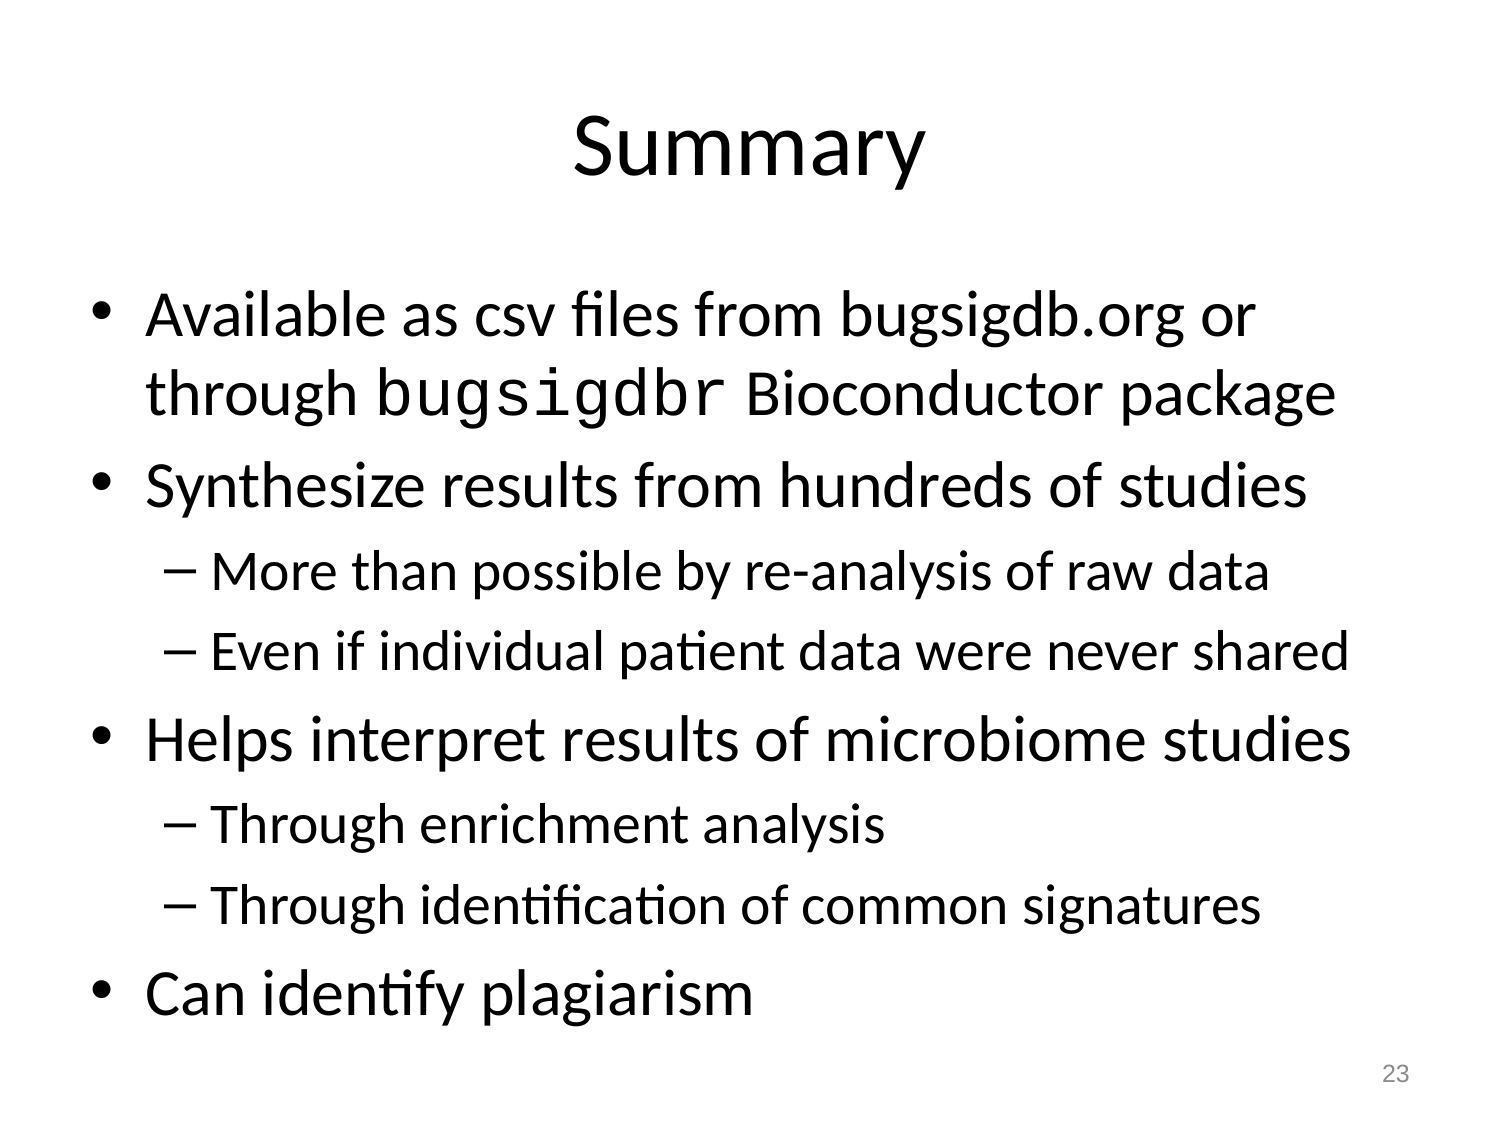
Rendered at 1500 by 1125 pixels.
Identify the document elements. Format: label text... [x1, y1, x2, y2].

slide_number 23 [1074, 1042, 1425, 1103]
title Summary [75, 45, 1425, 233]
list Available as csv files from bugsigdb.org or through bugsigdbr Bioconductor package Synthesize results from hundreds of studies More than possible by re-analysis of raw data Even if individual patient data were never shared Helps interpret results of microbiome studies Through enrichment analysis Through identification of common signatures Can identify plagiarism [75, 262, 1425, 1043]
